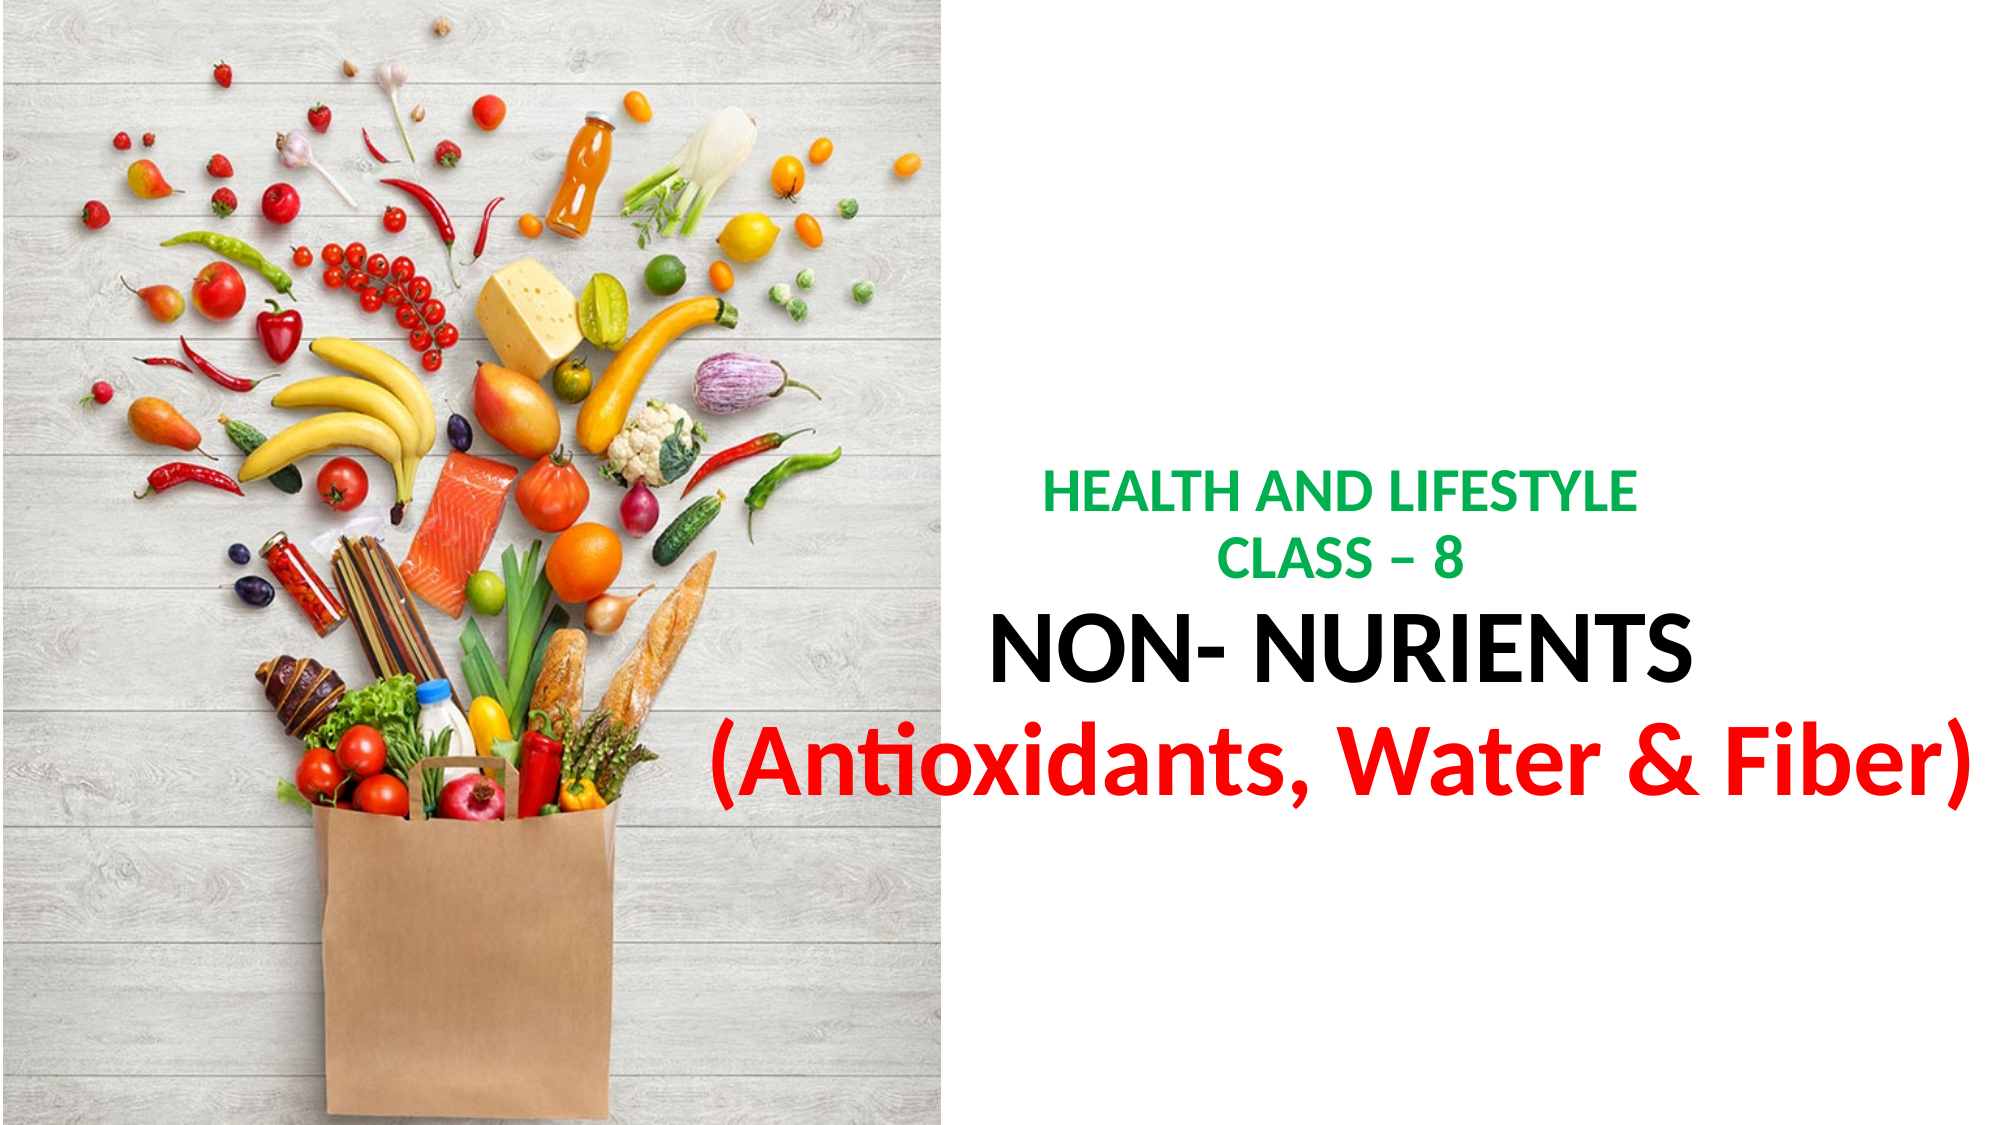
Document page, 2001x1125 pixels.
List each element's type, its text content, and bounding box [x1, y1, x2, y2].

picture [3, 0, 941, 1125]
title HEALTH AND LIFESTYLE CLASS – 8 NON- NURIENTS (Antioxidants, Water & Fiber) [941, 442, 2000, 826]
